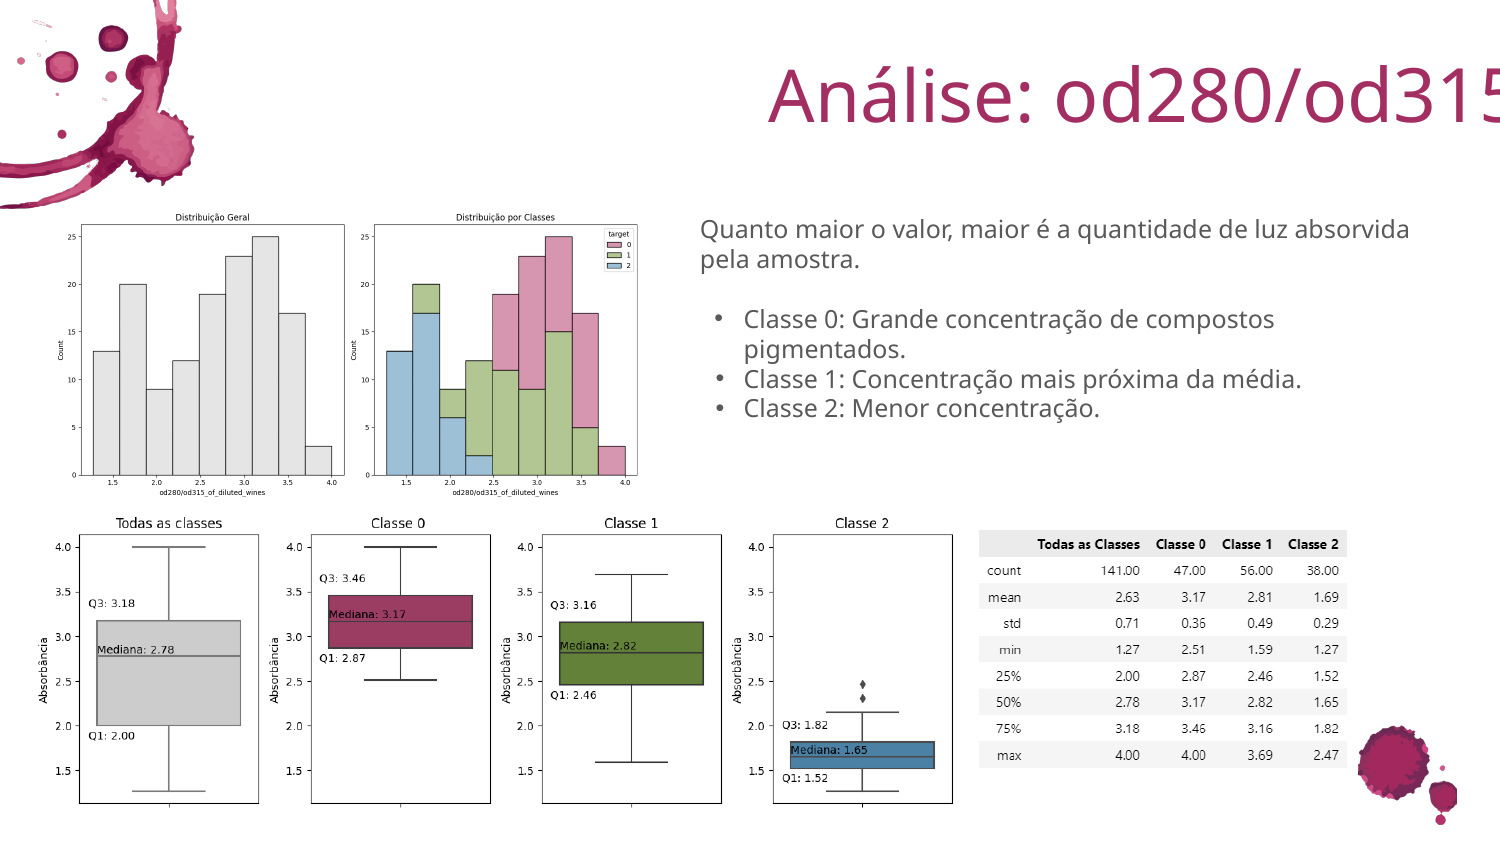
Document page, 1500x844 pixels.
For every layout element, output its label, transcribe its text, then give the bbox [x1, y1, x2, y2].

picture [0, 0, 206, 209]
title Análise: od280/od315 [750, 32, 1500, 171]
picture [1358, 726, 1457, 825]
text_box Quanto maior o valor, maior é a quantidade de luz absorvida pela amostra. Classe 0: Grande concentração de compostos pigmentados. Classe 1: Concentração mais próxima da média. Classe 2: Menor concentração. [684, 196, 1444, 440]
picture [975, 527, 1351, 770]
picture [56, 212, 638, 497]
picture [35, 513, 954, 812]
